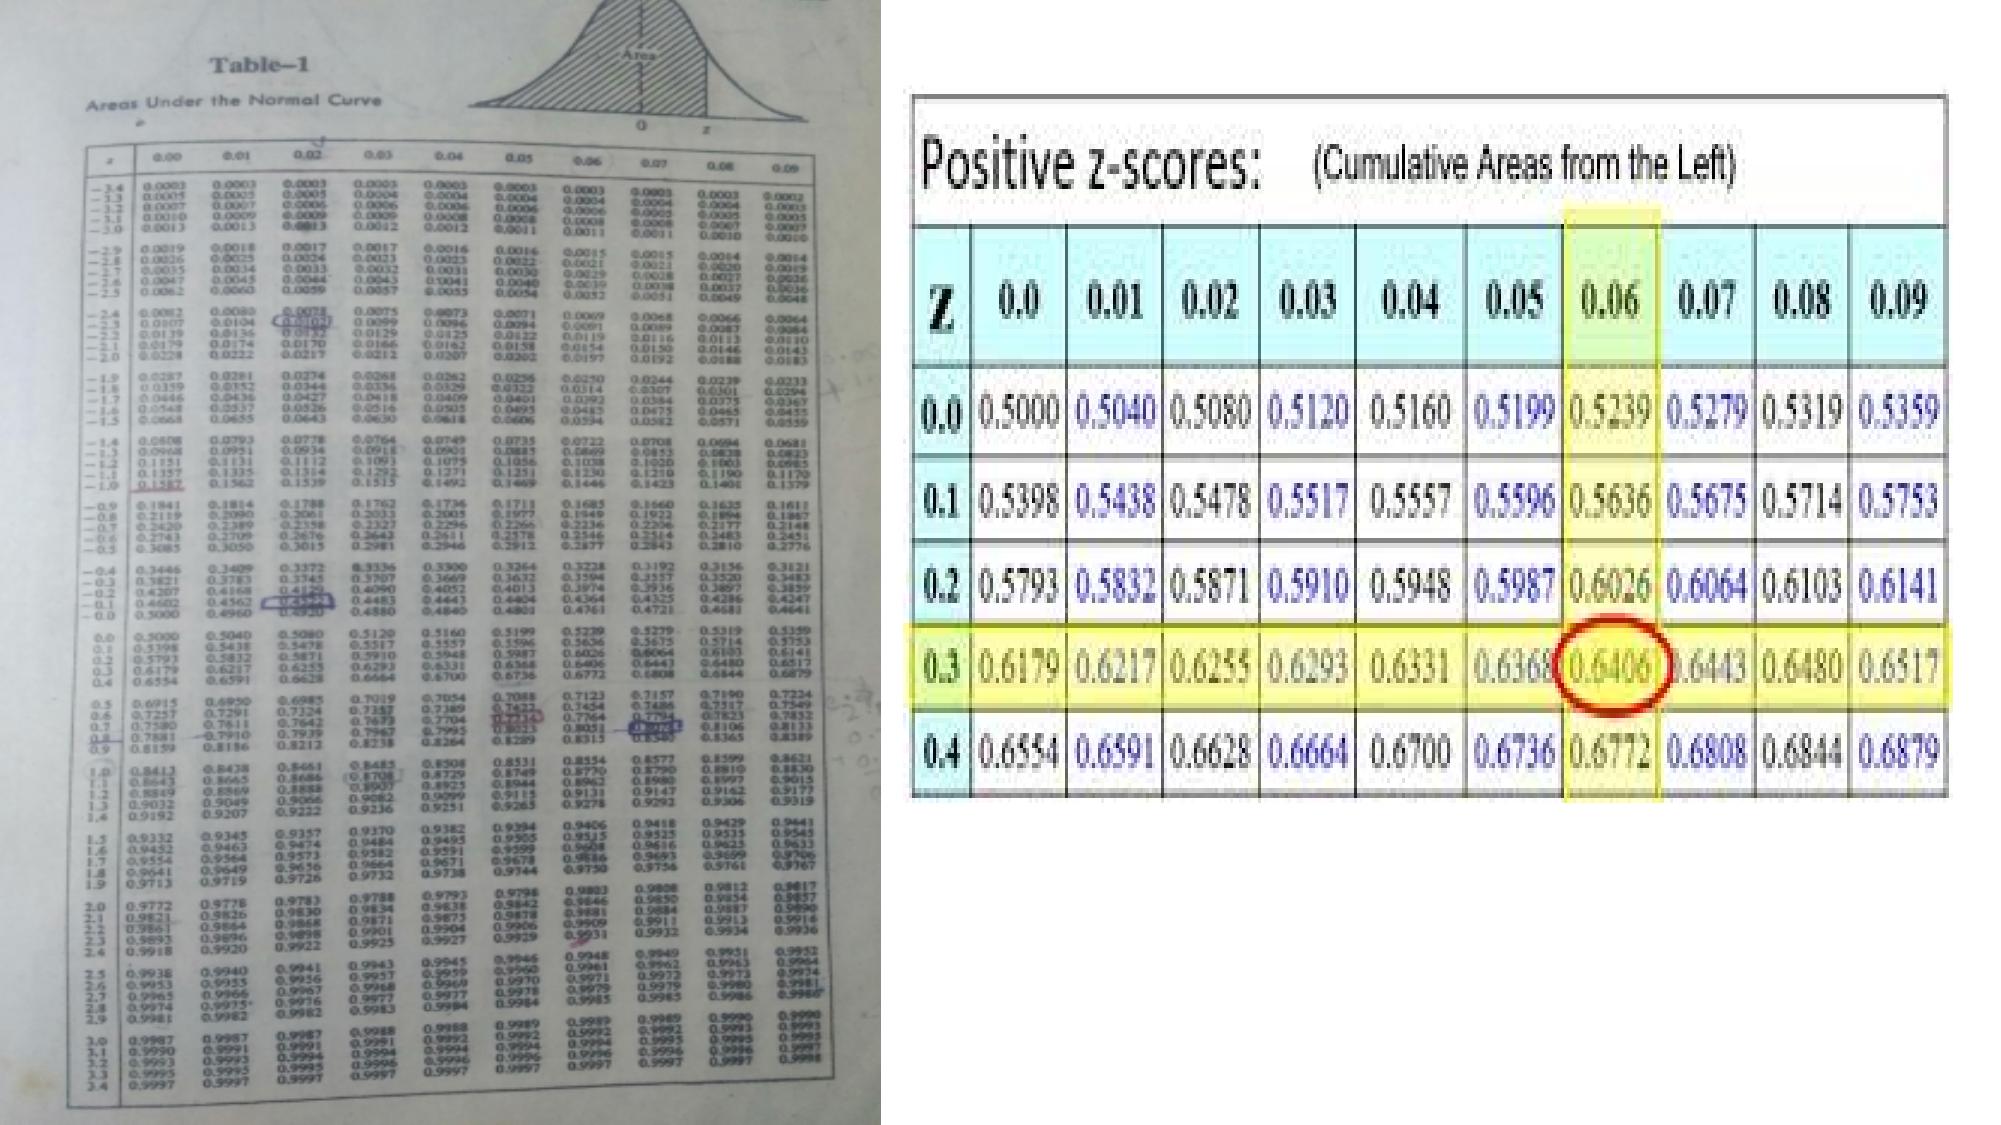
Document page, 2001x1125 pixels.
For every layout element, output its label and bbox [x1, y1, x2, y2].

picture [903, 85, 1953, 803]
picture [0, 0, 881, 1125]
